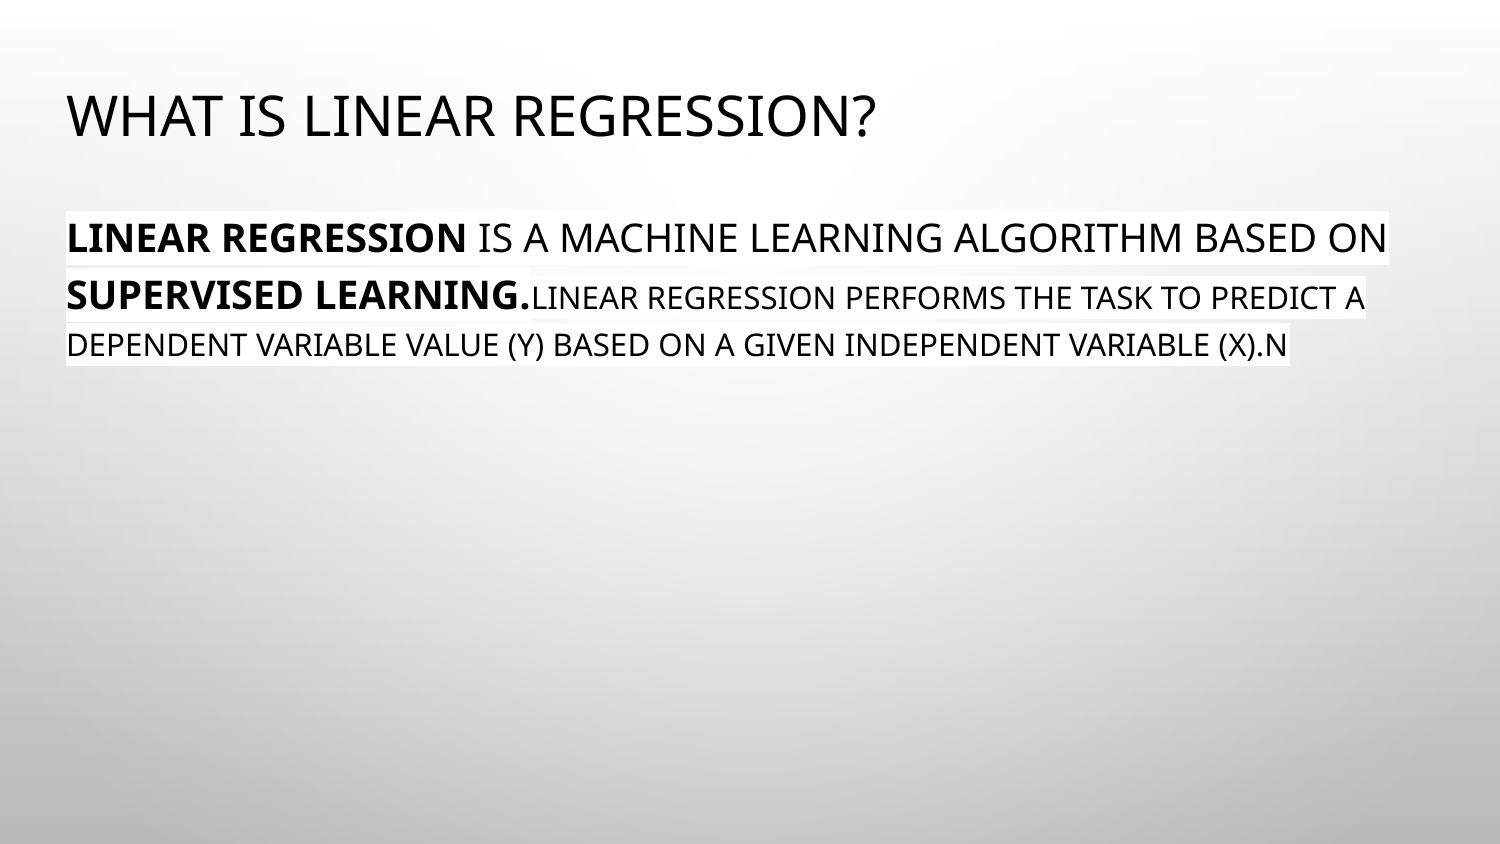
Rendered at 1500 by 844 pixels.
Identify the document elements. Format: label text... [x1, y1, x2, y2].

picture [0, 0, 1500, 844]
list Linear Regression is a machine learning algorithm based on supervised learning.Linear regression performs the task to predict a dependent variable value (y) based on a given independent variable (x).n [51, 189, 1449, 750]
title What is Linear Regression? [51, 72, 1449, 167]
